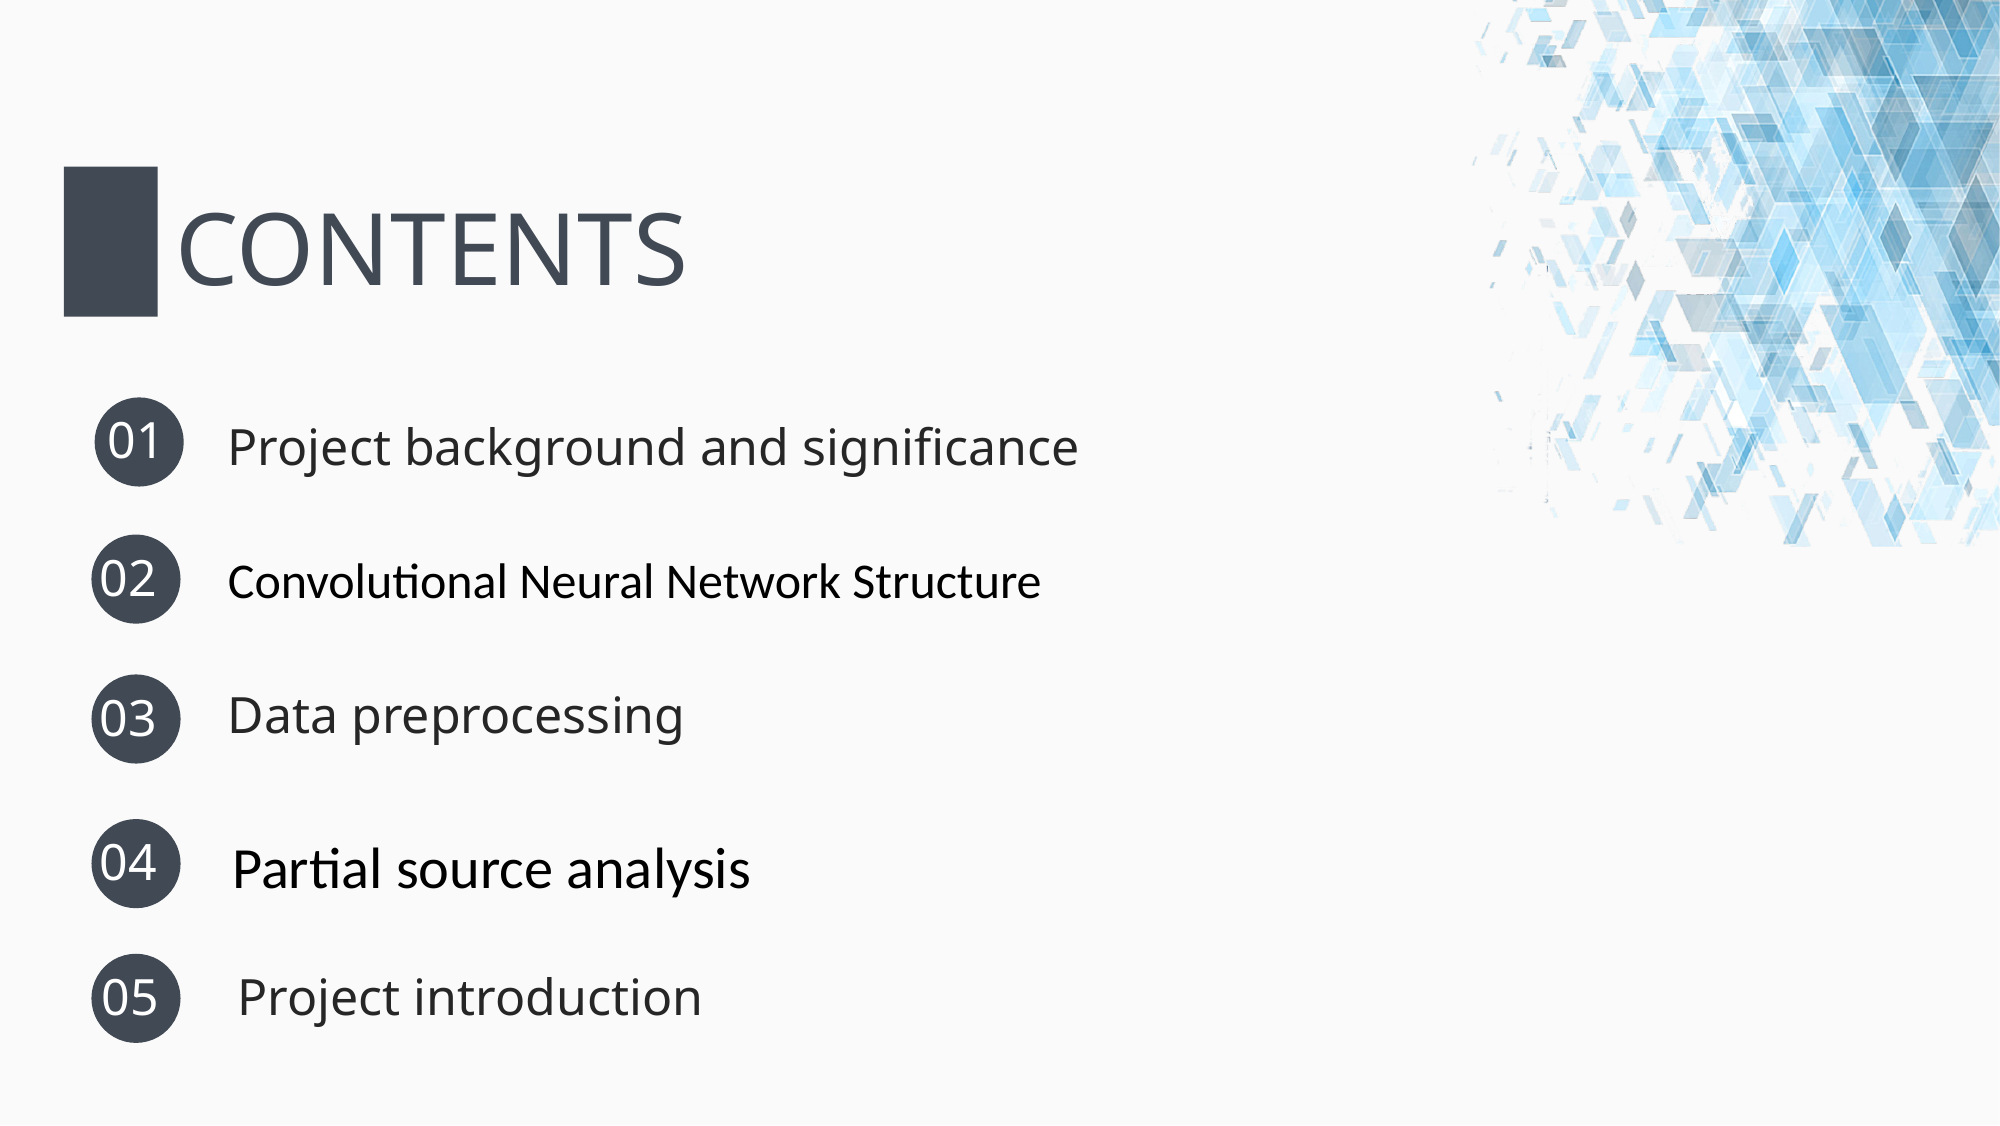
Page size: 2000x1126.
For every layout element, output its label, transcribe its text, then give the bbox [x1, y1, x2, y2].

text_box Project introduction [216, 955, 1021, 1036]
text_box Partial source analysis [217, 823, 767, 908]
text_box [85, 397, 187, 487]
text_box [85, 534, 187, 624]
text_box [79, 953, 181, 1043]
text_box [85, 674, 187, 764]
text_box CONTENTS [159, 175, 743, 316]
text_box Data preprocessing [207, 673, 1011, 754]
text_box Convolutional Neural Network Structure [207, 538, 1448, 619]
text_box Project background and significance [207, 345, 1347, 486]
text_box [85, 819, 187, 909]
text_box [63, 166, 159, 318]
picture [1466, 0, 2000, 547]
